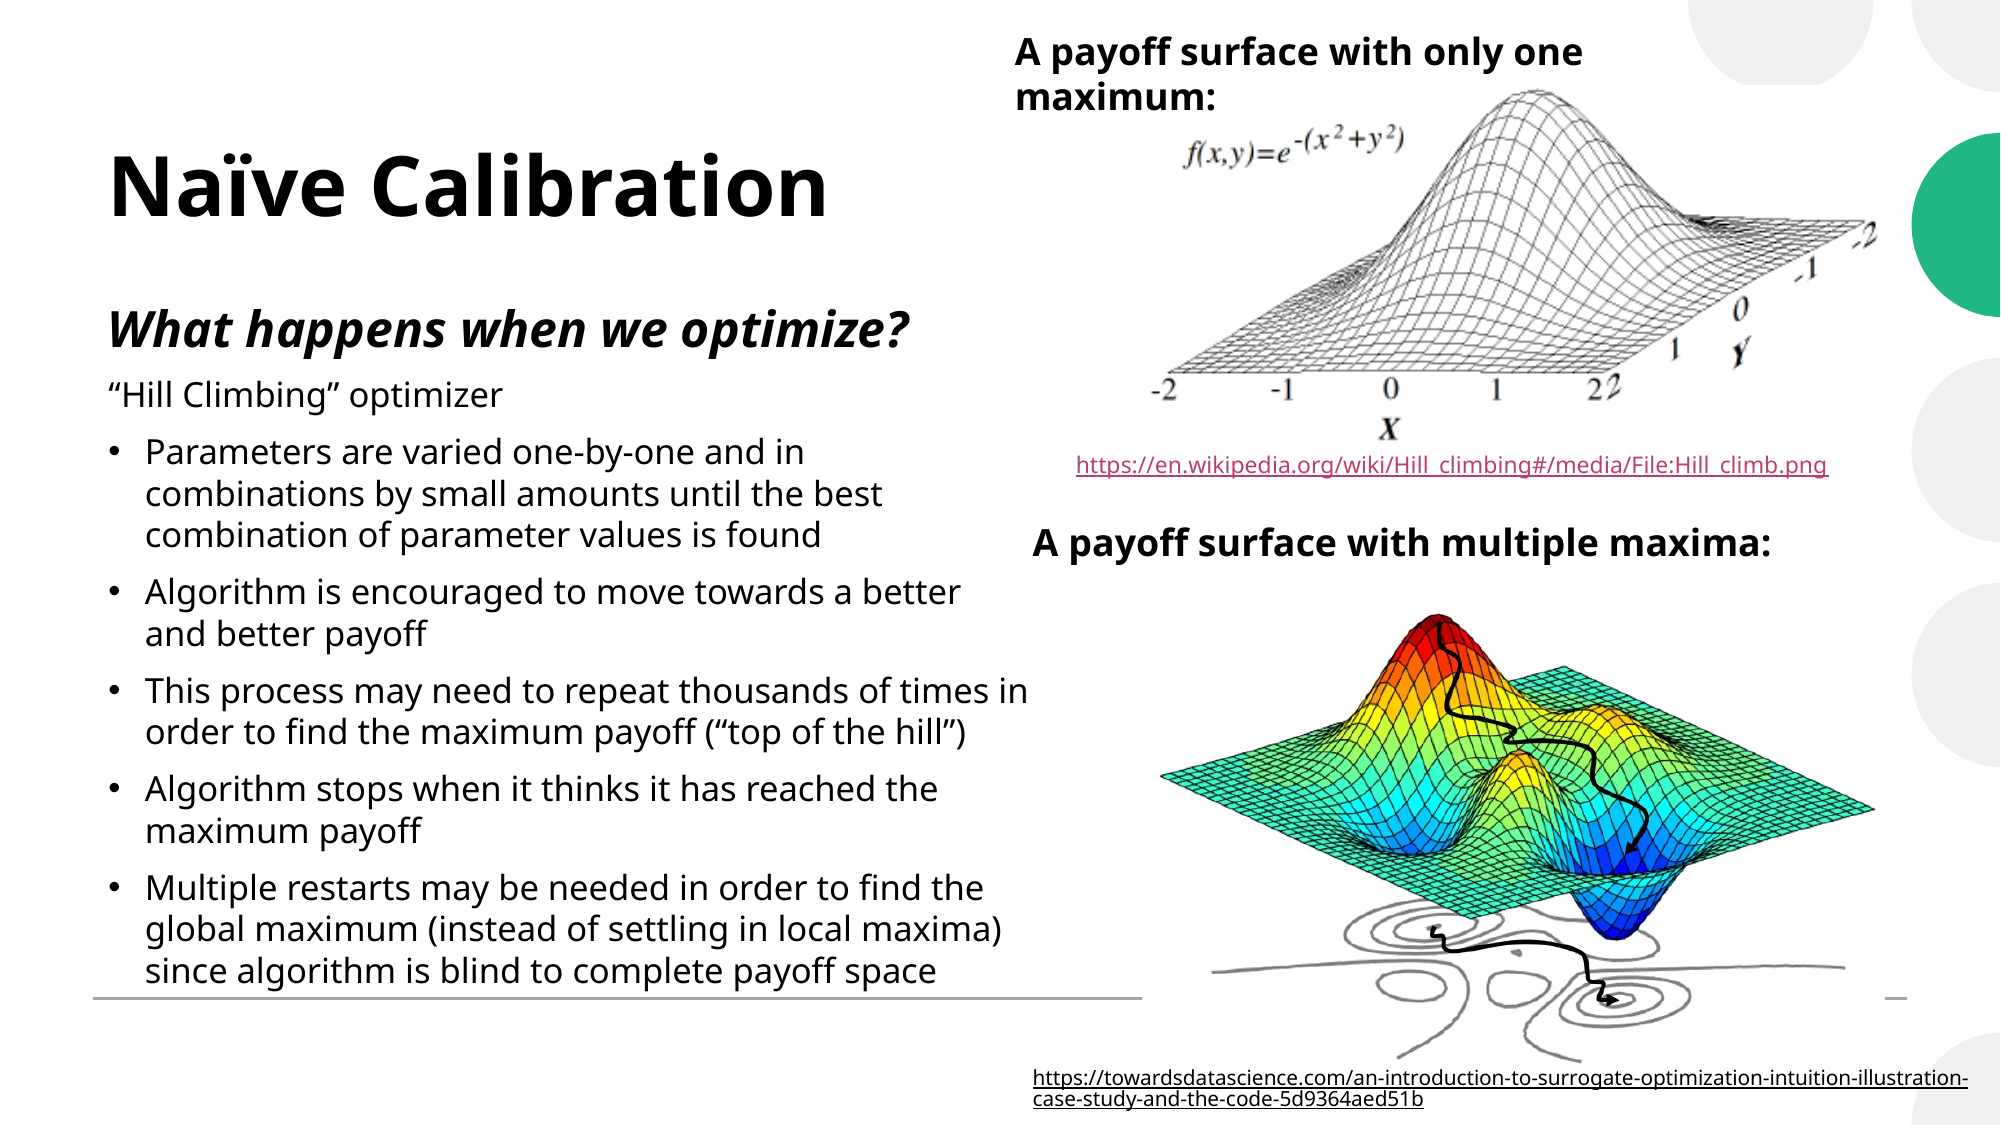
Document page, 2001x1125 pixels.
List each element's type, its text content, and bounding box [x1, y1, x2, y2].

title Naïve Calibration [93, 126, 1141, 230]
text_box A payoff surface with only one maximum: [999, 20, 1807, 126]
list What happens when we optimize? [93, 230, 1141, 366]
text_box A payoff surface with multiple maxima: [1017, 511, 1825, 572]
picture [1141, 571, 1885, 1088]
picture [1141, 85, 1885, 446]
text_box https://towardsdatascience.com/an-introduction-to-surrogate-optimization-intuition-illustration-case-study-and-the-code-5d9364aed51b [1017, 1057, 1989, 1125]
text_box https://en.wikipedia.org/wiki/Hill_climbing#/media/File:Hill_climb.png [1061, 443, 1893, 517]
list “Hill Climbing” optimizer Parameters are varied one-by-one and in combinations by small amounts until the best combination of parameter values is found Algorithm is encouraged to move towards a better and better payoff This process may need to repeat thousands of times in order to find the maximum payoff (“top of the hill”) Algorithm stops when it thinks it has reached the maximum payoff Multiple restarts may be needed in order to find the global maximum (instead of settling in local maxima) since algorithm is blind to complete payoff space [93, 365, 1047, 999]
